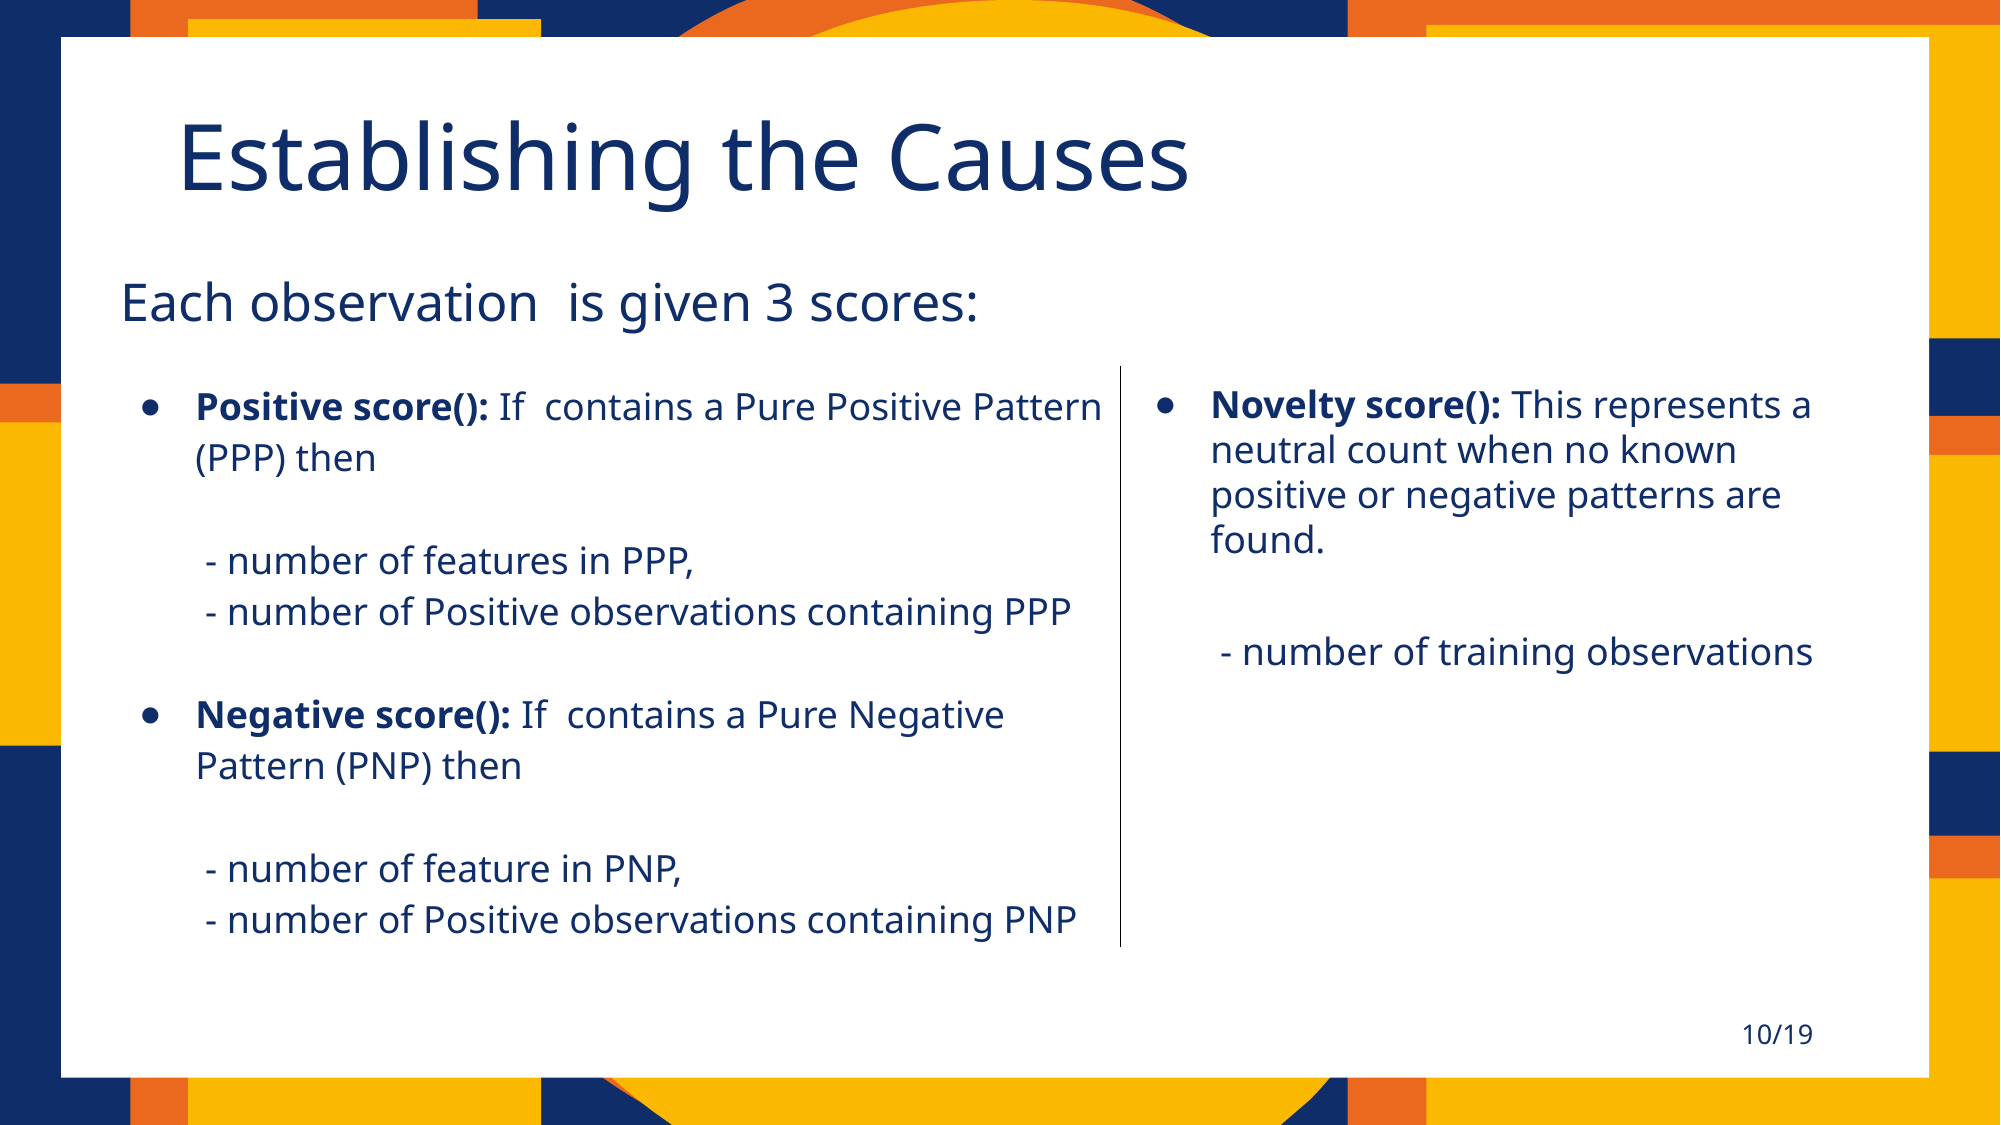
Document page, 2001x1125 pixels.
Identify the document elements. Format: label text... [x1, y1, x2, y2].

title Establishing the Causes [161, 37, 1829, 255]
slide_number 10/19 [1619, 1005, 1829, 1066]
